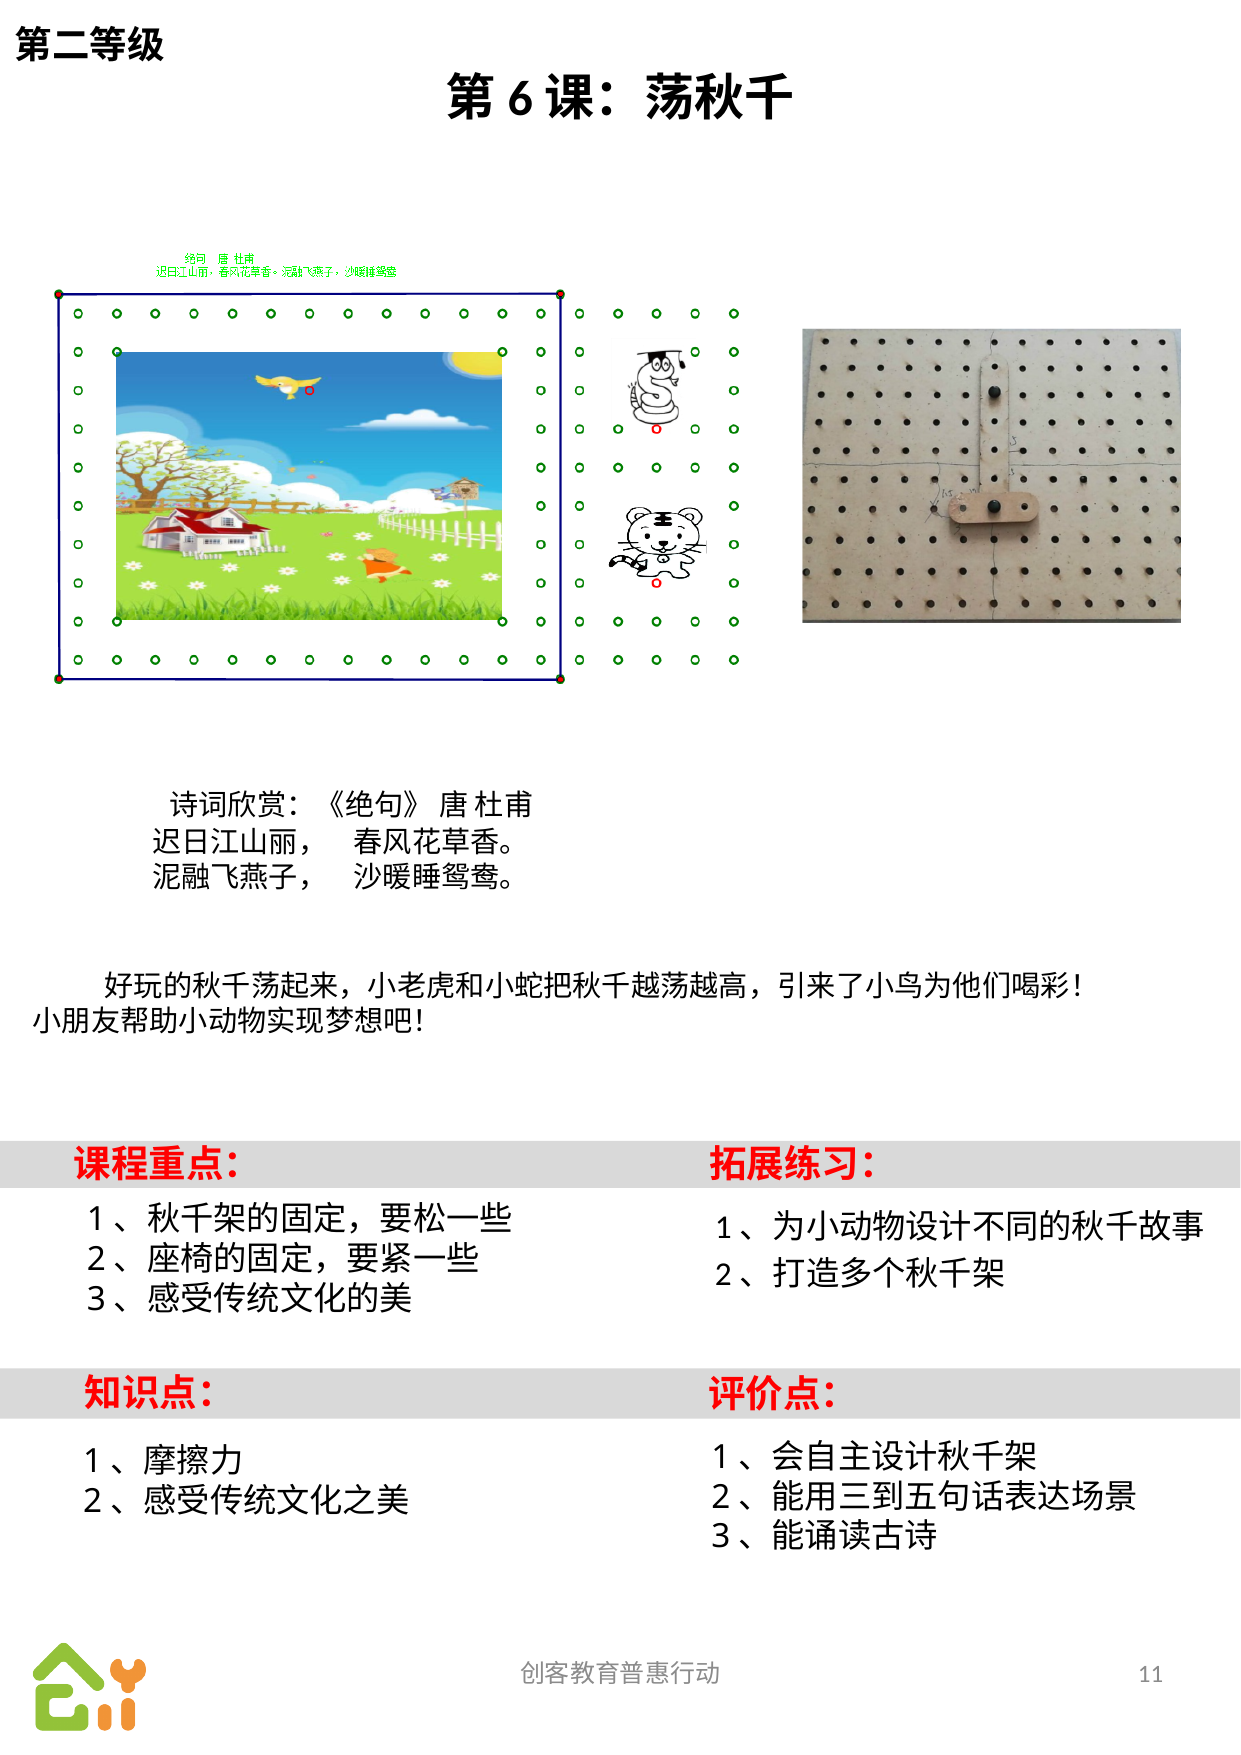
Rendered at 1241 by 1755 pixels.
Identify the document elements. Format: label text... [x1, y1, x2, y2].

text_box 1、会自主设计秋千架 2、能用三到五句话表达场景 3、能诵读古诗 [696, 1436, 1241, 1562]
text_box 1、为小动物设计不同的秋千故事 2、打造多个秋千架 [699, 1202, 1241, 1359]
text_box 第6课：荡秋千 [0, 45, 1241, 146]
list 好玩的秋千荡起来，小老虎和小蛇把秋千越荡越高，引来了小鸟为他们喝彩！小朋友帮助小动物实现梦想吧！ [17, 959, 1100, 1090]
text_box 第二等级 [0, 13, 293, 45]
footer 创客教育普惠行动 [423, 1625, 817, 1720]
text_box 诗词欣赏：《绝句》 唐 杜甫 迟日江山丽， 春风花草香。 泥融飞燕子， 沙暖睡鸳鸯。 [137, 770, 549, 901]
text_box 1、秋千架的固定，要松一些 2、座椅的固定，要紧一些 3、感受传统文化的美 [72, 1202, 680, 1325]
picture [25, 1631, 156, 1745]
slide_number 11 [888, 1625, 1179, 1720]
picture [41, 238, 753, 689]
picture [803, 286, 1181, 665]
text_box 1、摩擦力 2、感受传统文化之美 [68, 1436, 681, 1526]
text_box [0, 1132, 1241, 1194]
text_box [0, 1361, 1241, 1428]
